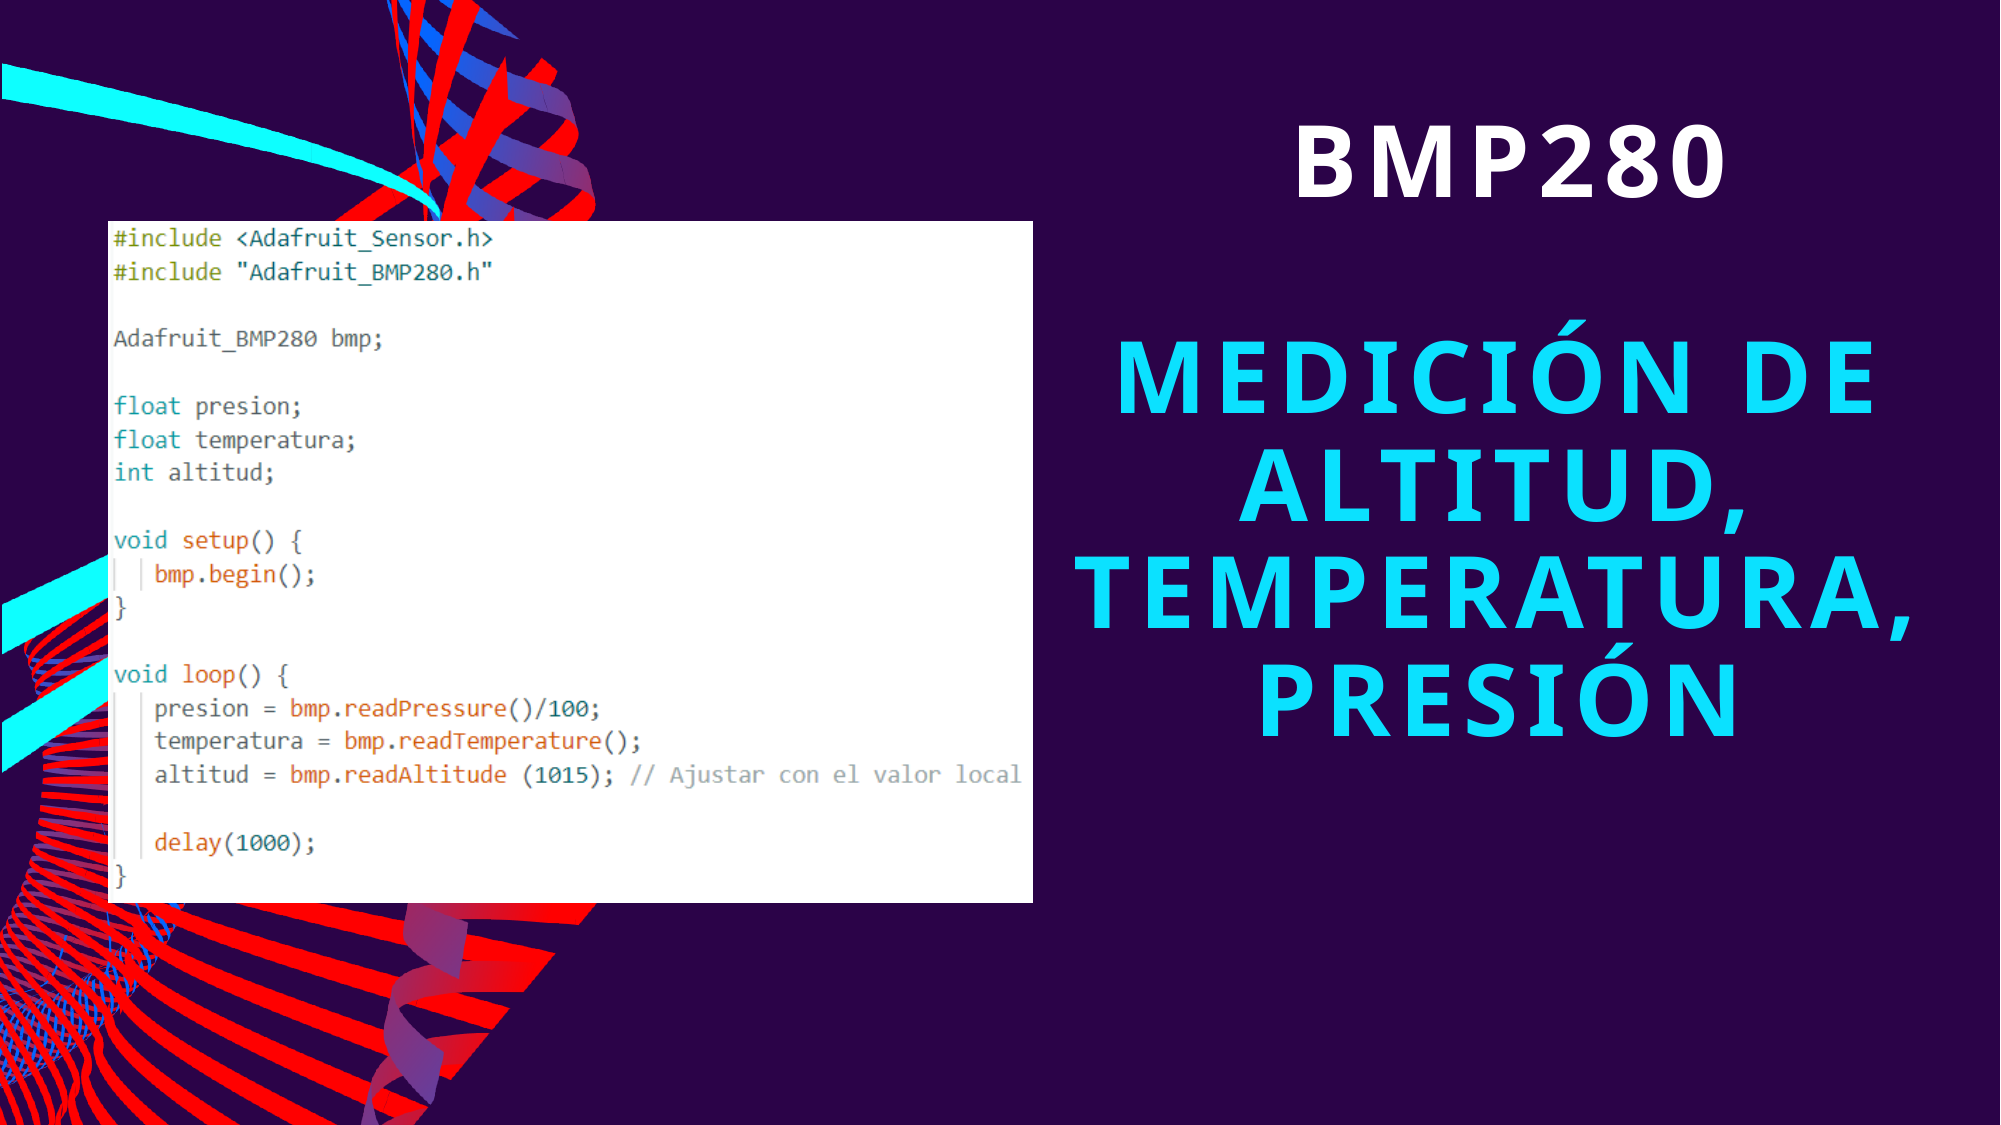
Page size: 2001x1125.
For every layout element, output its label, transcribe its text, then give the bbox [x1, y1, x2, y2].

title BMP280 [1083, 103, 1785, 237]
picture [0, 0, 2000, 1125]
text_box Medición de ALTITUD, Temperatura, presión [1033, 319, 1999, 806]
